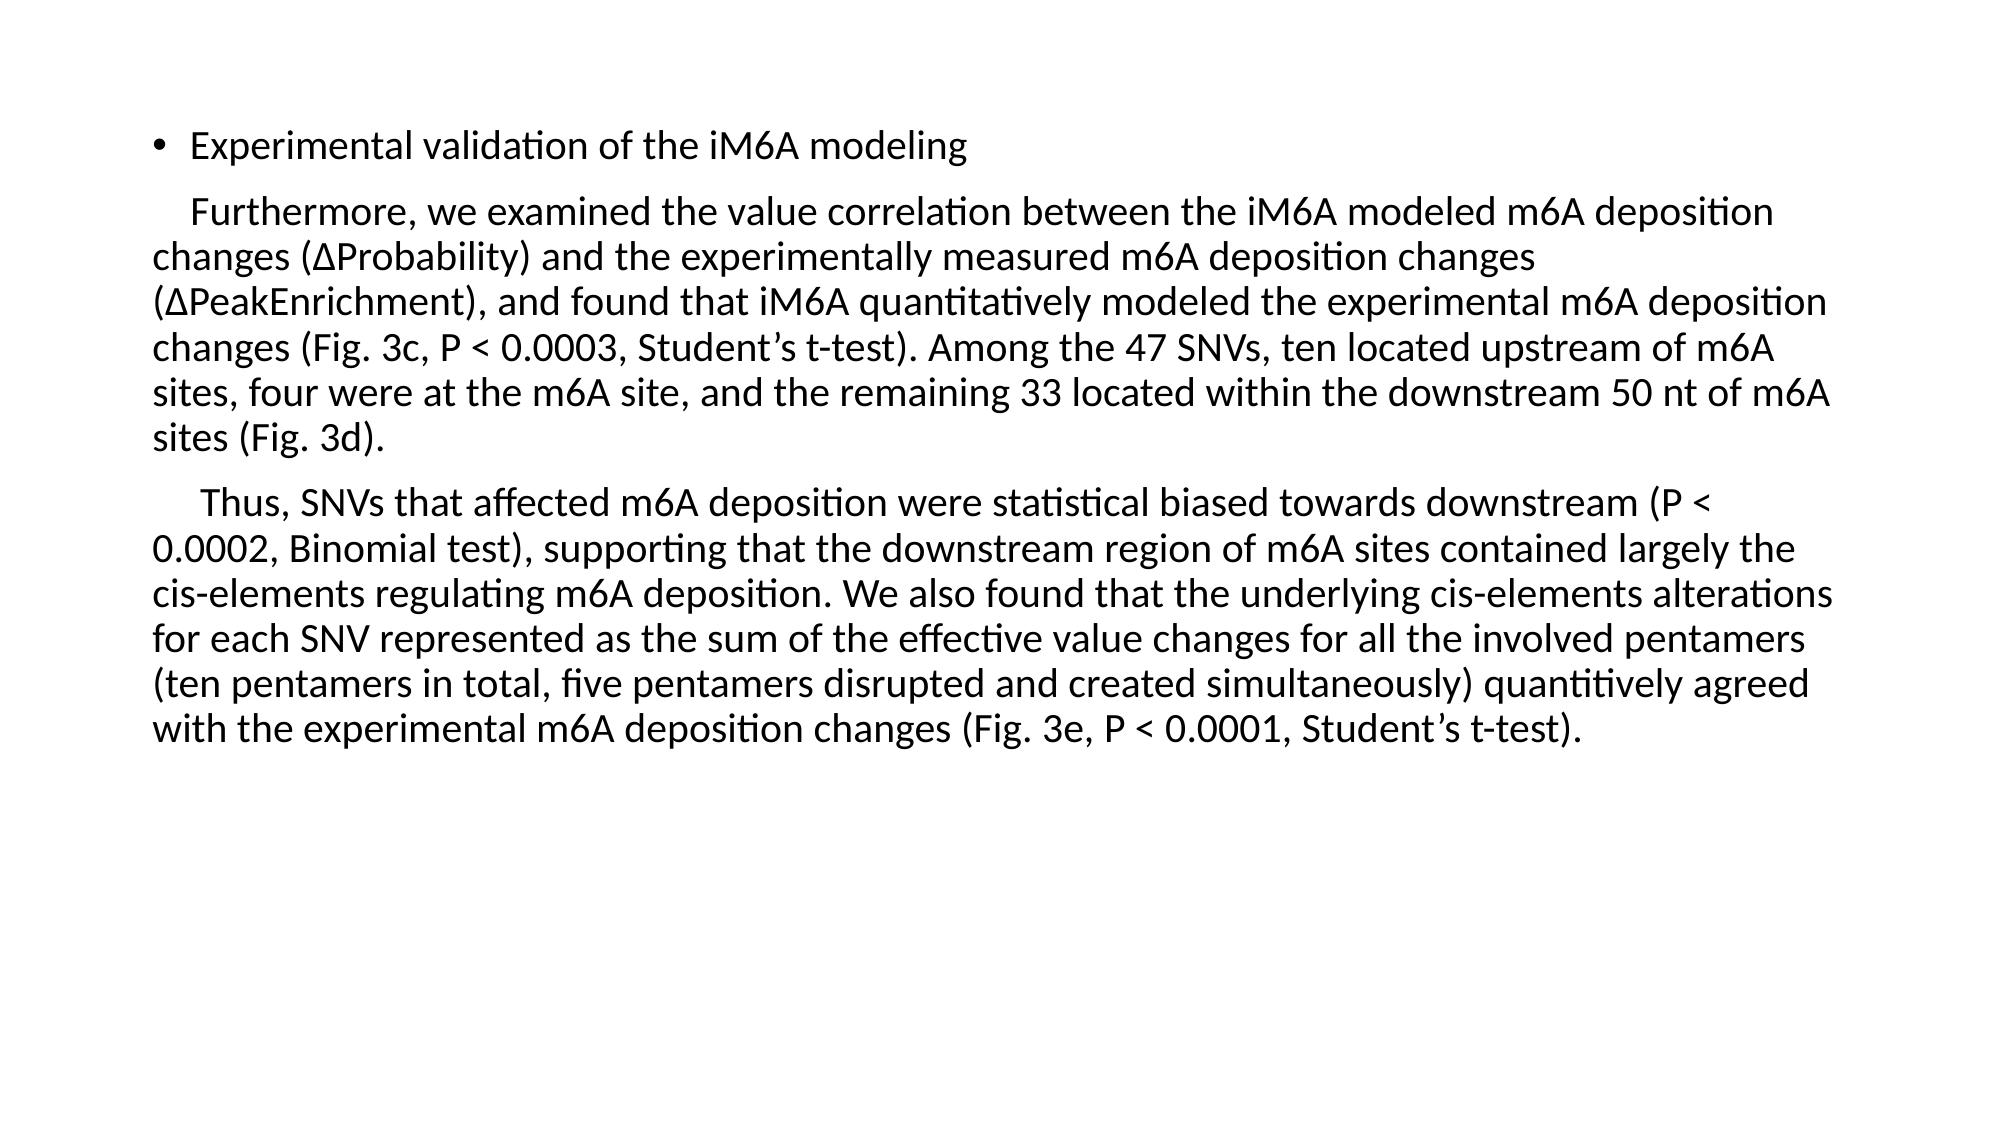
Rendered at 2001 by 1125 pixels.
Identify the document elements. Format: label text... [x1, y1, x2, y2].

list Experimental validation of the iM6A modeling Furthermore, we examined the value correlation between the iM6A modeled m6A deposition changes (ΔProbability) and the experimentally measured m6A deposition changes (ΔPeakEnrichment), and found that iM6A quantitatively modeled the experimental m6A deposition changes (Fig. 3c, P < 0.0003, Student’s t-test). Among the 47 SNVs, ten located upstream of m6A sites, four were at the m6A site, and the remaining 33 located within the downstream 50 nt of m6A sites (Fig. 3d). Thus, SNVs that affected m6A deposition were statistical biased towards downstream (P < 0.0002, Binomial test), supporting that the downstream region of m6A sites contained largely the cis-elements regulating m6A deposition. We also found that the underlying cis-elements alterations for each SNV represented as the sum of the effective value changes for all the involved pentamers (ten pentamers in total, five pentamers disrupted and created simultaneously) quantitively agreed with the experimental m6A deposition changes (Fig. 3e, P < 0.0001, Student’s t-test). [137, 116, 1863, 1009]
